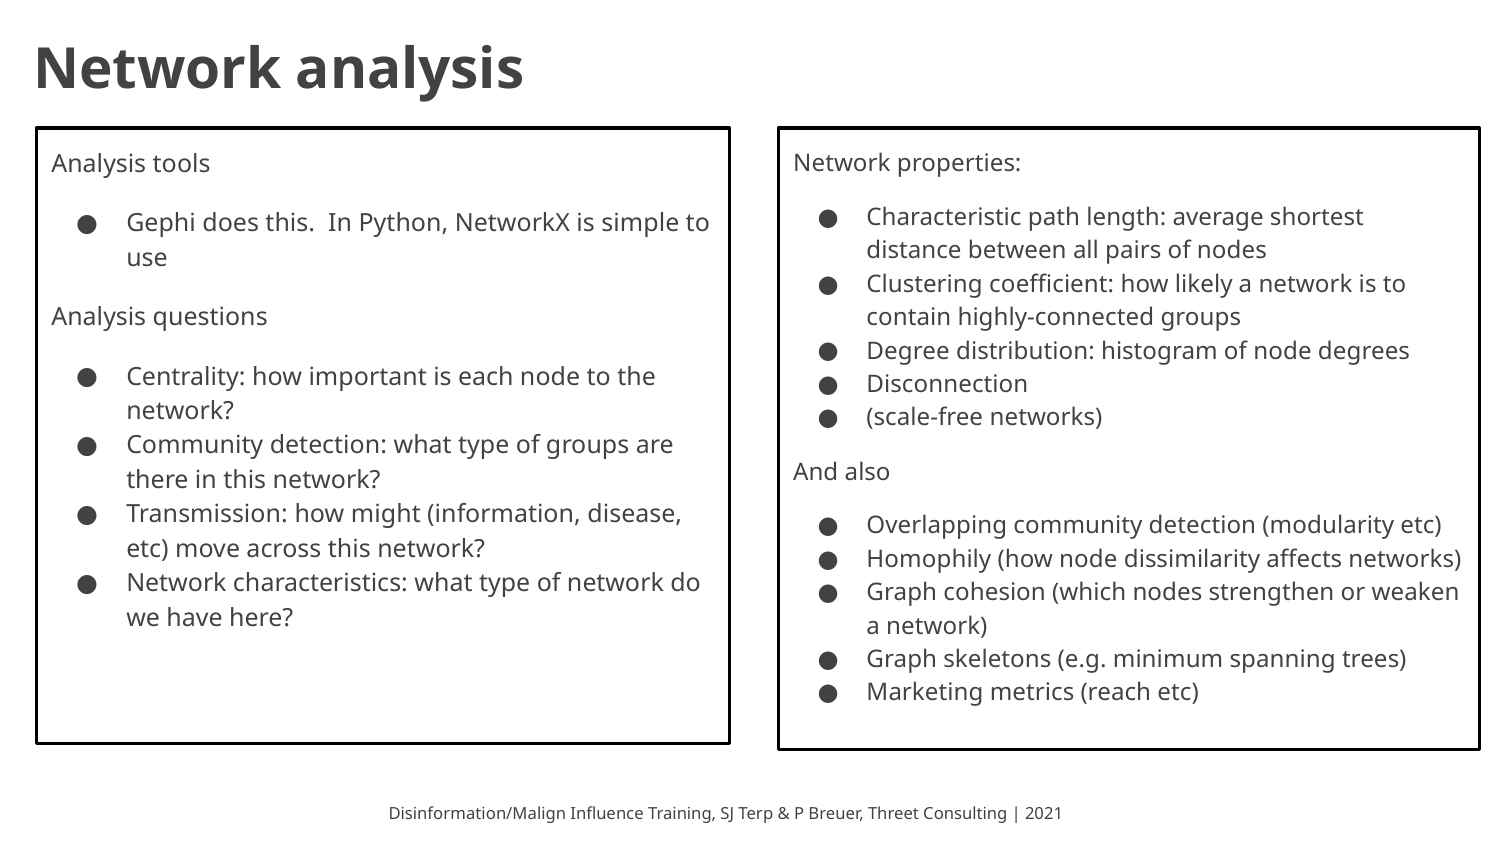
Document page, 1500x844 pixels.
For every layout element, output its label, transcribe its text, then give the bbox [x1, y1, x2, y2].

list Network properties: Characteristic path length: average shortest distance between all pairs of nodes Clustering coefficient: how likely a network is to contain highly-connected groups Degree distribution: histogram of node degrees Disconnection (scale-free networks) And also Overlapping community detection (modularity etc) Homophily (how node dissimilarity affects networks) Graph cohesion (which nodes strengthen or weaken a network) Graph skeletons (e.g. minimum spanning trees) Marketing metrics (reach etc) [778, 128, 1480, 750]
list Analysis tools Gephi does this. In Python, NetworkX is simple to use Analysis questions Centrality: how important is each node to the network? Community detection: what type of groups are there in this network? Transmission: how might (information, disease, etc) move across this network? Network characteristics: what type of network do we have here? [36, 128, 730, 744]
title Network analysis [18, 16, 1368, 115]
